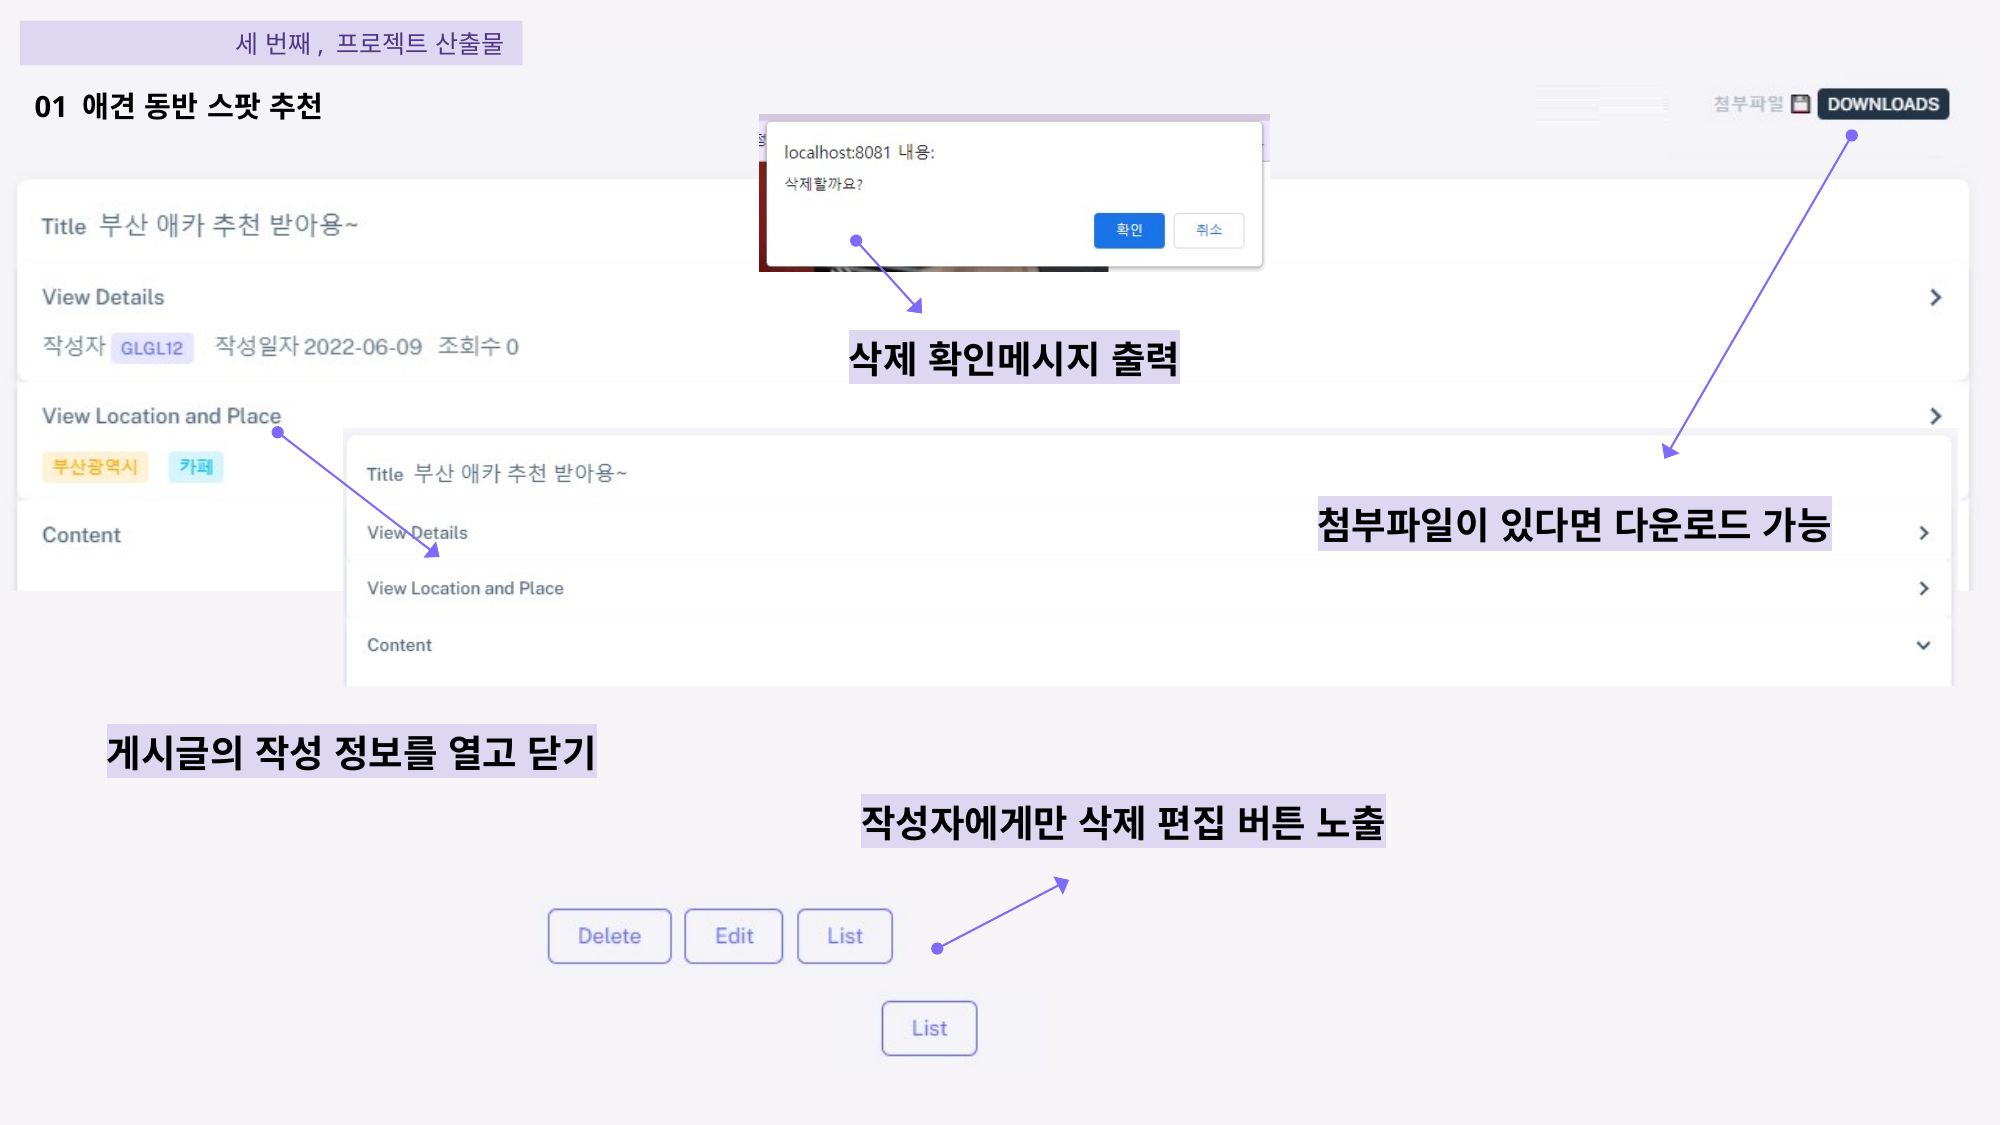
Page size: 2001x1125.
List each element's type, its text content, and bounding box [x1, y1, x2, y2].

picture [531, 893, 912, 980]
text_box 프로젝트 산출과정 세 번째, 프로젝트 산출물 [19, 20, 523, 48]
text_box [856, 240, 923, 314]
picture [4, 48, 1985, 686]
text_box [277, 432, 440, 558]
text_box 작성자에게만 삭제 편집 버튼 노출 [846, 792, 1402, 853]
picture [827, 990, 1047, 1077]
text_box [937, 879, 1069, 949]
text_box 게시글의 작성 정보를 열고 닫기 [91, 722, 613, 783]
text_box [1664, 135, 1852, 459]
